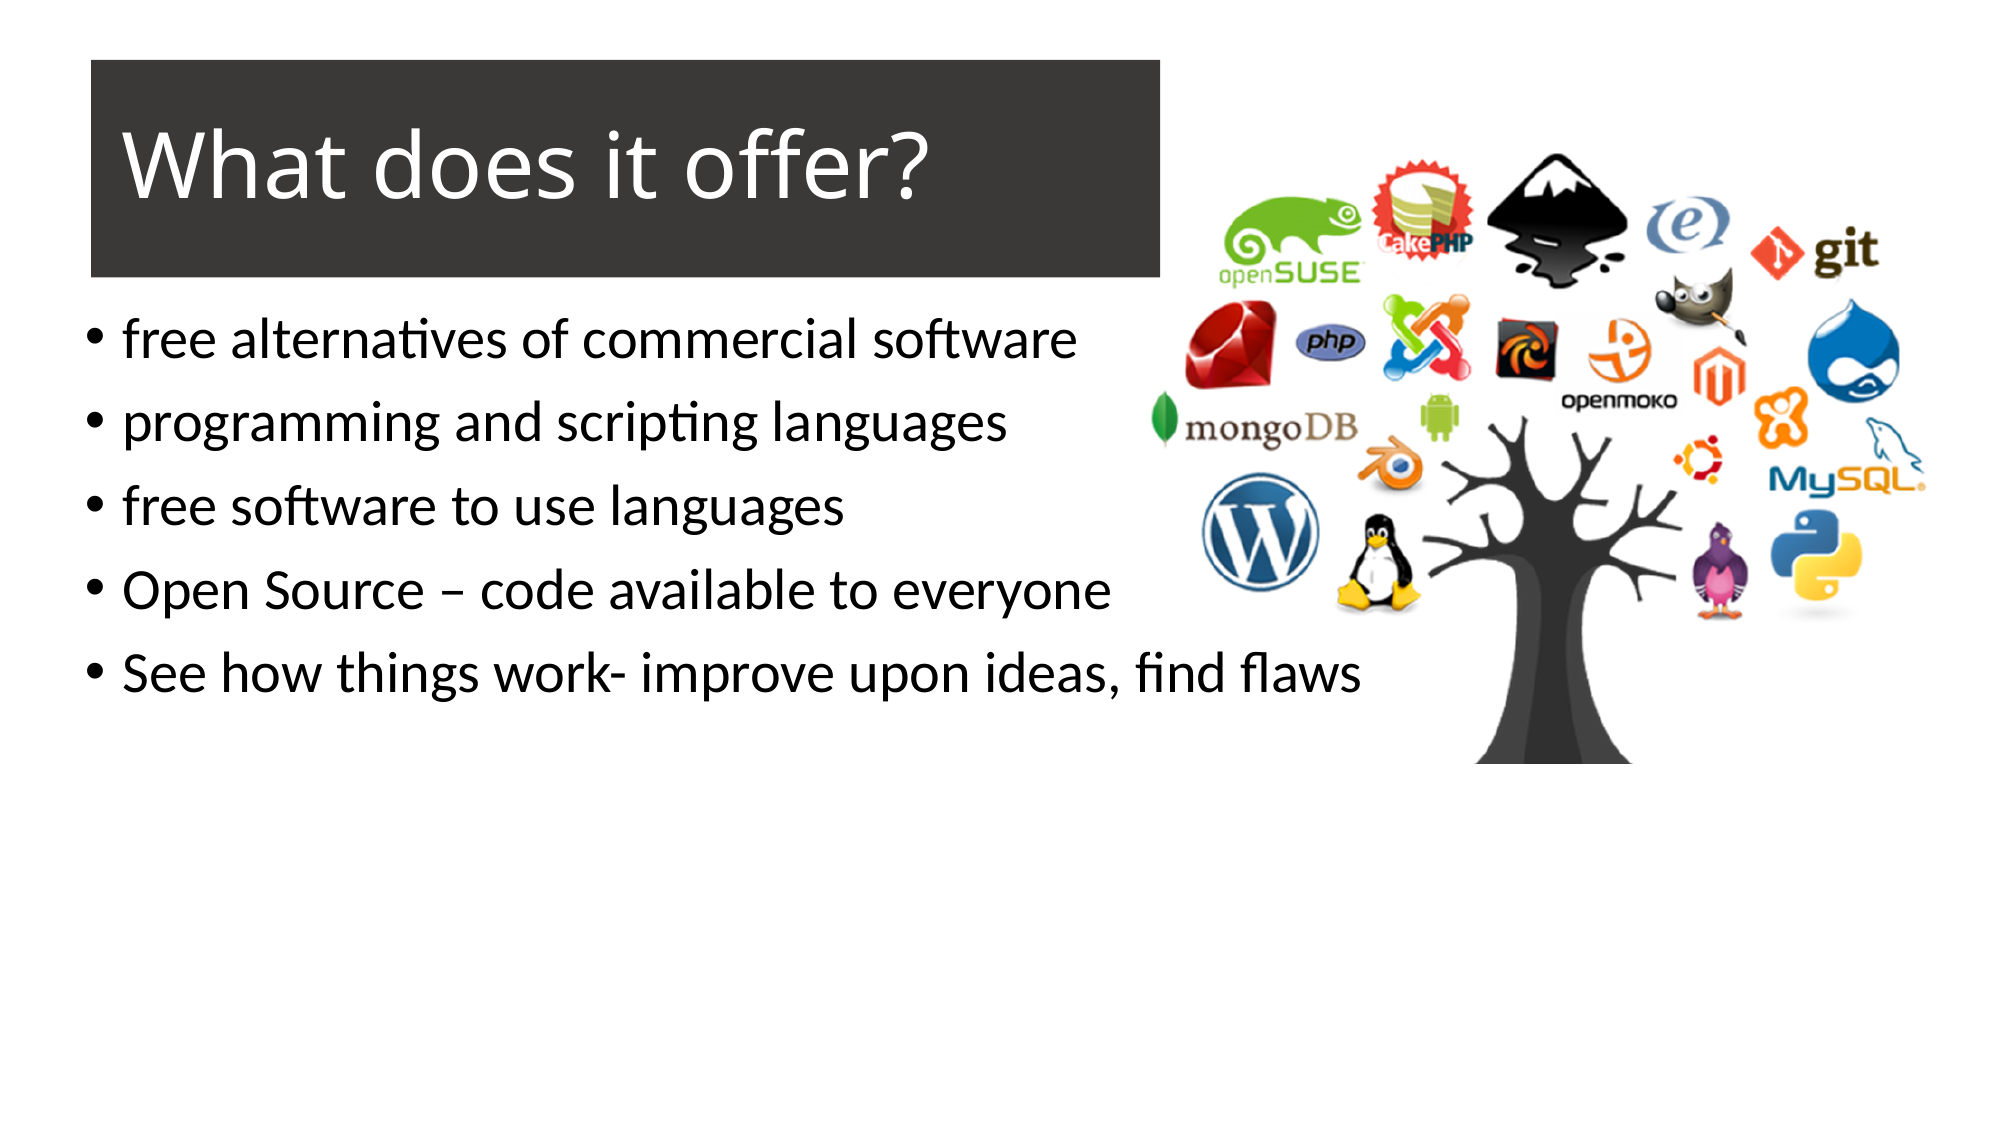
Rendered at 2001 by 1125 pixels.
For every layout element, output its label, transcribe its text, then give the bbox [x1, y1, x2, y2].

title What does it offer? [91, 59, 1161, 278]
picture [1148, 150, 1930, 764]
list free alternatives of commercial software programming and scripting languages free software to use languages Open Source – code available to everyone See how things work- improve upon ideas, find flaws [70, 300, 1422, 1066]
